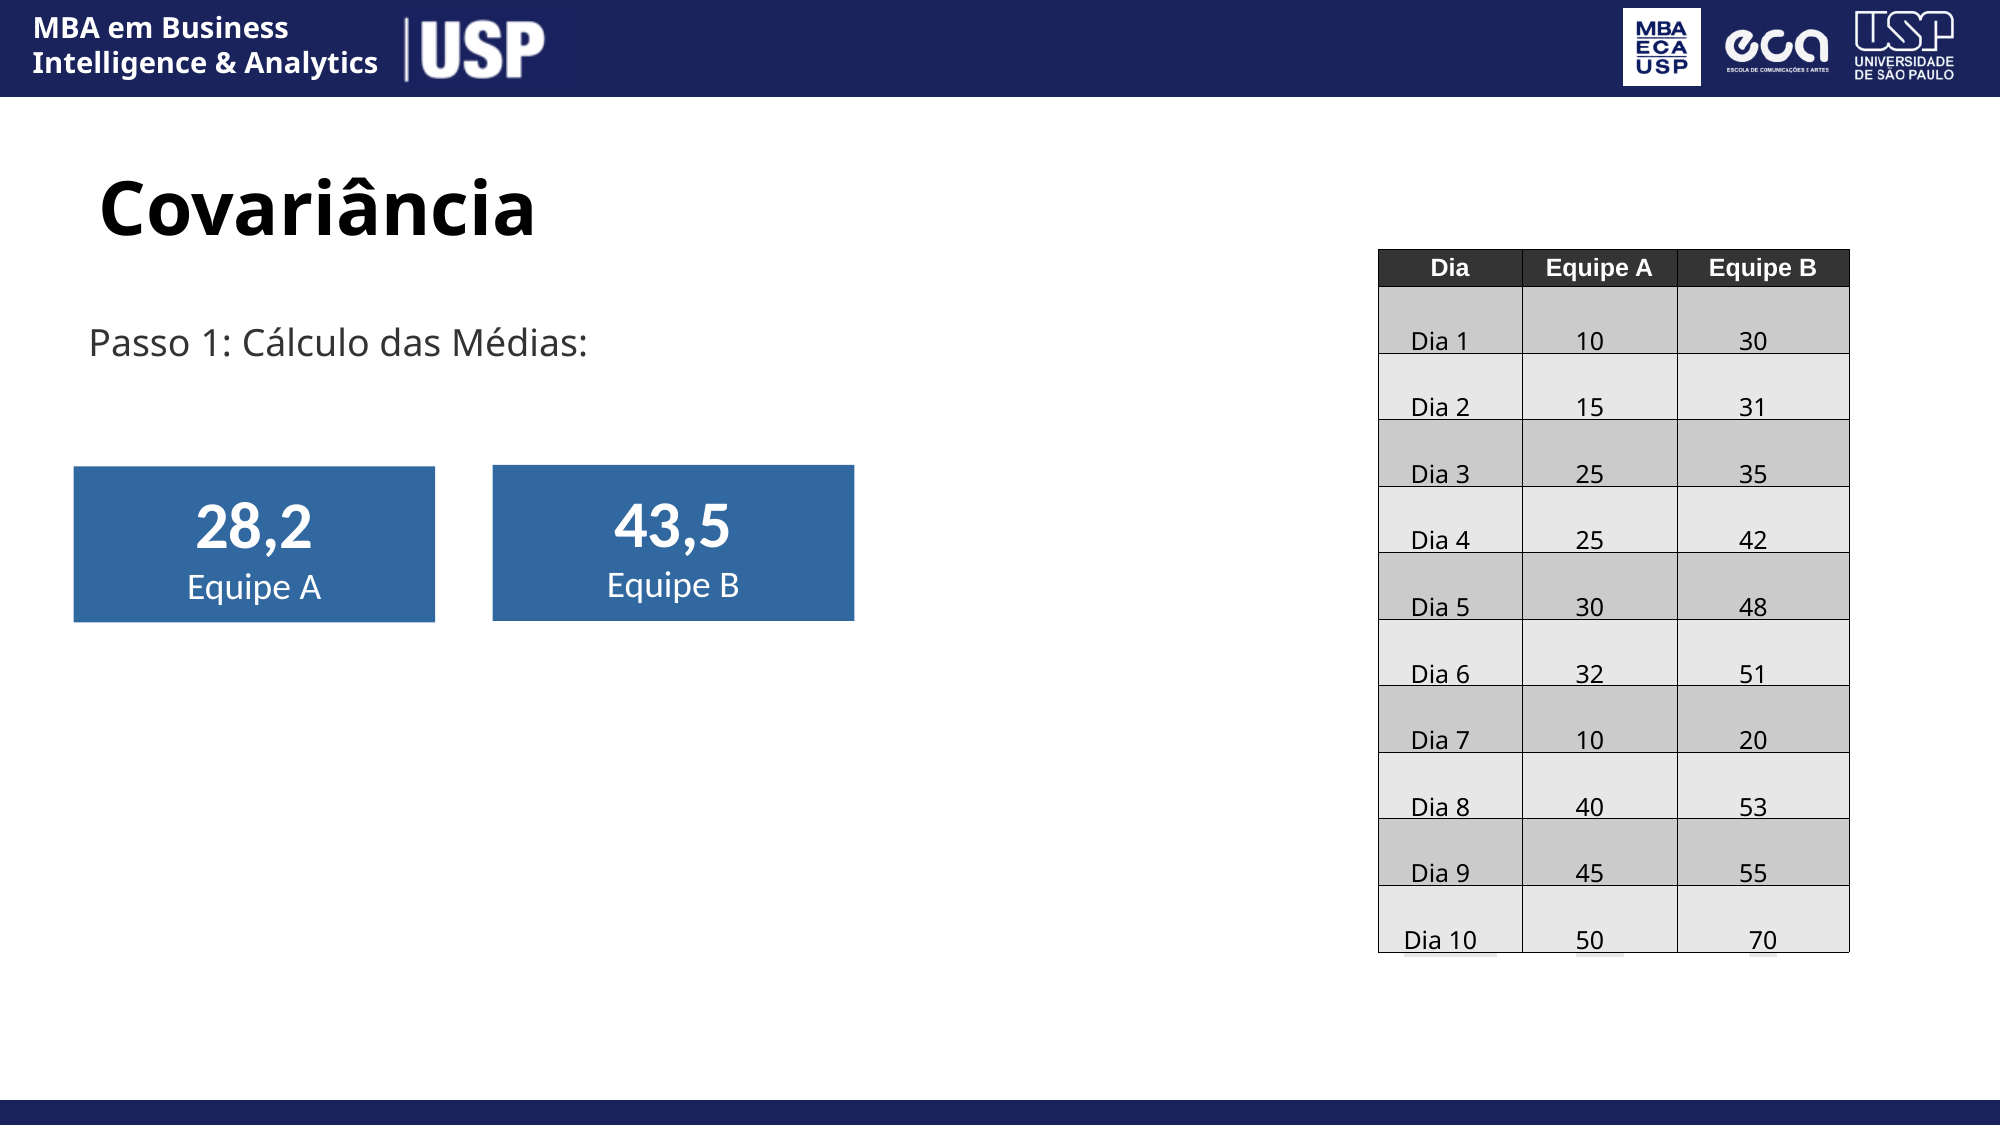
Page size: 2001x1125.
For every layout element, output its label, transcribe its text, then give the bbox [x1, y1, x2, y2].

table_cell 32 [1523, 620, 1677, 685]
table_header Equipe B [1678, 250, 1849, 286]
table_cell Dia 10 [1379, 886, 1522, 952]
picture [0, 1100, 2000, 1125]
table_cell 40 [1523, 753, 1677, 818]
table_cell 31 [1678, 354, 1849, 419]
table_cell 25 [1523, 420, 1677, 486]
table_cell Dia 2 [1379, 354, 1522, 419]
table_cell 20 [1678, 686, 1849, 752]
text_box [15, 182, 1482, 516]
table_cell 50 [1523, 886, 1677, 952]
table_cell Dia 7 [1379, 686, 1522, 752]
table_cell 30 [1678, 287, 1849, 353]
table_cell 55 [1678, 819, 1849, 885]
table_cell 70 [1678, 886, 1849, 952]
table_cell Dia 6 [1379, 620, 1522, 685]
table_cell Dia 4 [1379, 487, 1522, 552]
table_header Dia [1379, 250, 1522, 286]
table_cell Dia 5 [1379, 553, 1522, 619]
table_cell Dia 8 [1379, 753, 1522, 818]
table_cell 51 [1678, 620, 1849, 685]
text_box 43,5 Equipe B [492, 464, 855, 622]
table_cell 30 [1523, 553, 1677, 619]
picture [0, 0, 2000, 97]
table_cell 25 [1523, 487, 1677, 552]
table_cell Dia 1 [1379, 287, 1522, 353]
table_cell 42 [1678, 487, 1849, 552]
text_box Covariância [83, 153, 1217, 259]
table_cell 15 [1523, 354, 1677, 419]
text_box Passo 1: Cálculo das Médias: [73, 288, 1011, 396]
table_cell 10 [1523, 287, 1677, 353]
table_cell 35 [1678, 420, 1849, 486]
table_cell 53 [1678, 753, 1849, 818]
table_cell Dia 3 [1379, 420, 1522, 486]
table_cell 10 [1523, 686, 1677, 752]
table_cell 45 [1523, 819, 1677, 885]
text_box 28,2 Equipe A [72, 465, 436, 623]
table_header Equipe A [1523, 250, 1677, 286]
table_cell Dia 9 [1379, 819, 1522, 885]
table_cell 48 [1678, 553, 1849, 619]
